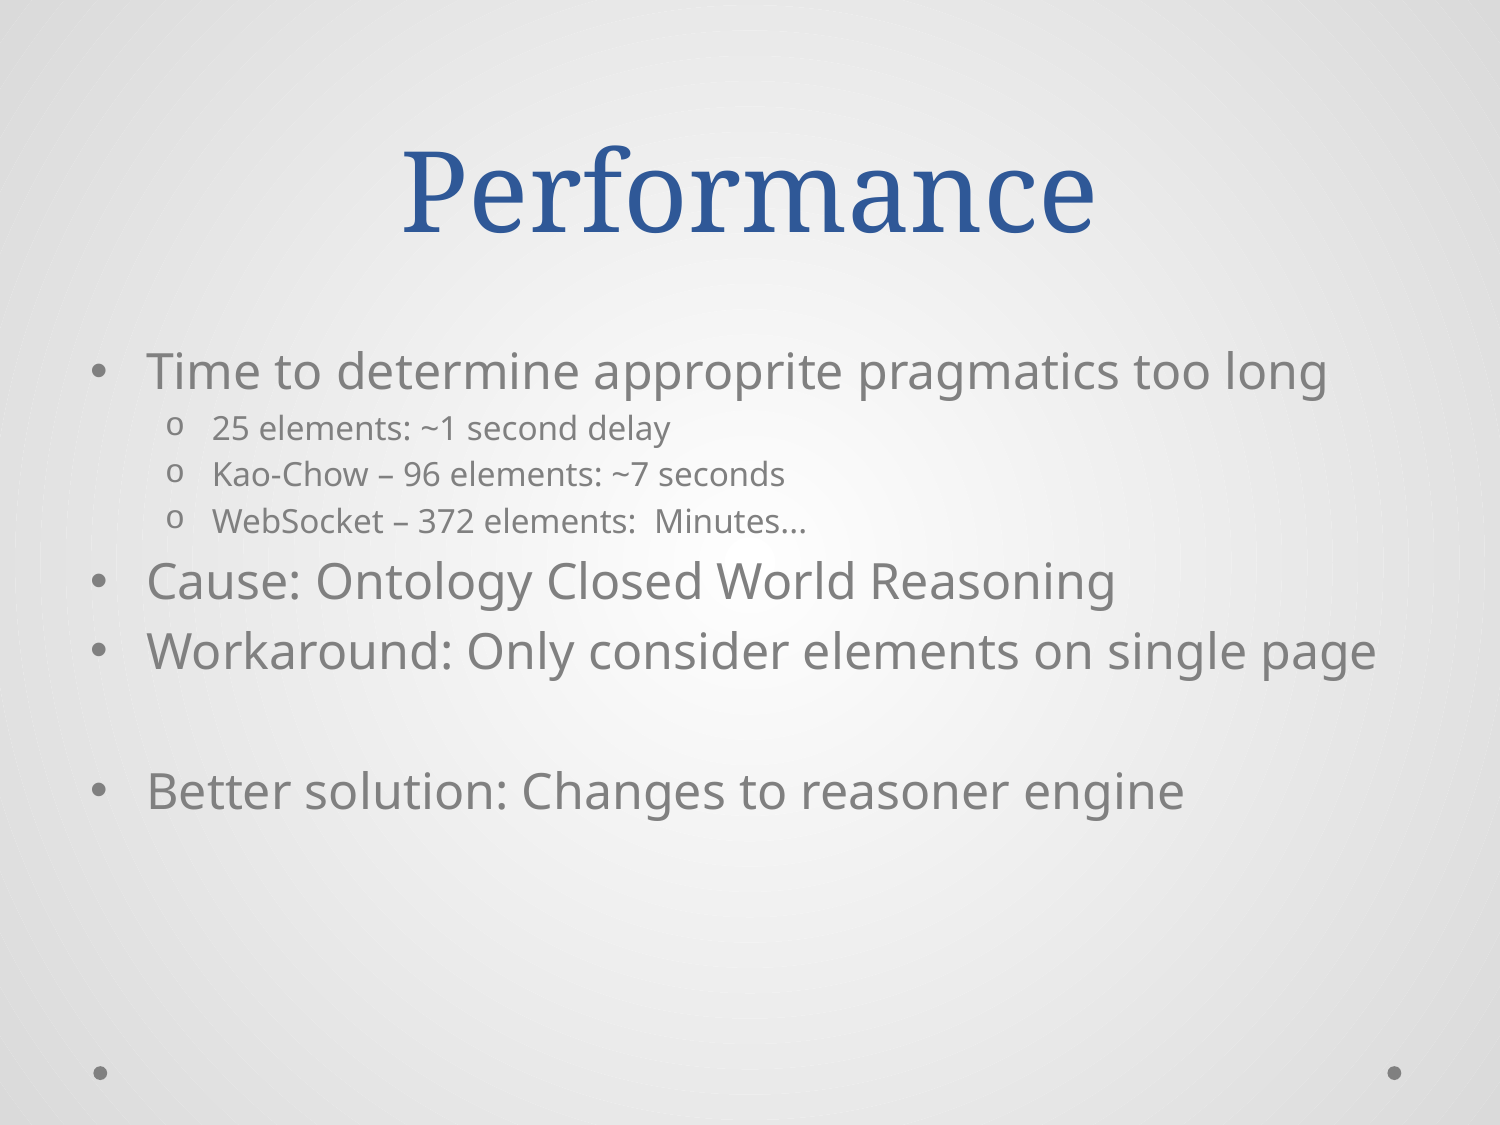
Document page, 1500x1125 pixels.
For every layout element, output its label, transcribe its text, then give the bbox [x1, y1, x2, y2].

title Performance [75, 0, 1425, 262]
list Time to determine approprite pragmatics too long 25 elements: ~1 second delay Kao-Chow – 96 elements: ~7 seconds WebSocket – 372 elements: Minutes... Cause: Ontology Closed World Reasoning Workaround: Only consider elements on single page Better solution: Changes to reasoner engine [75, 262, 1425, 1005]
